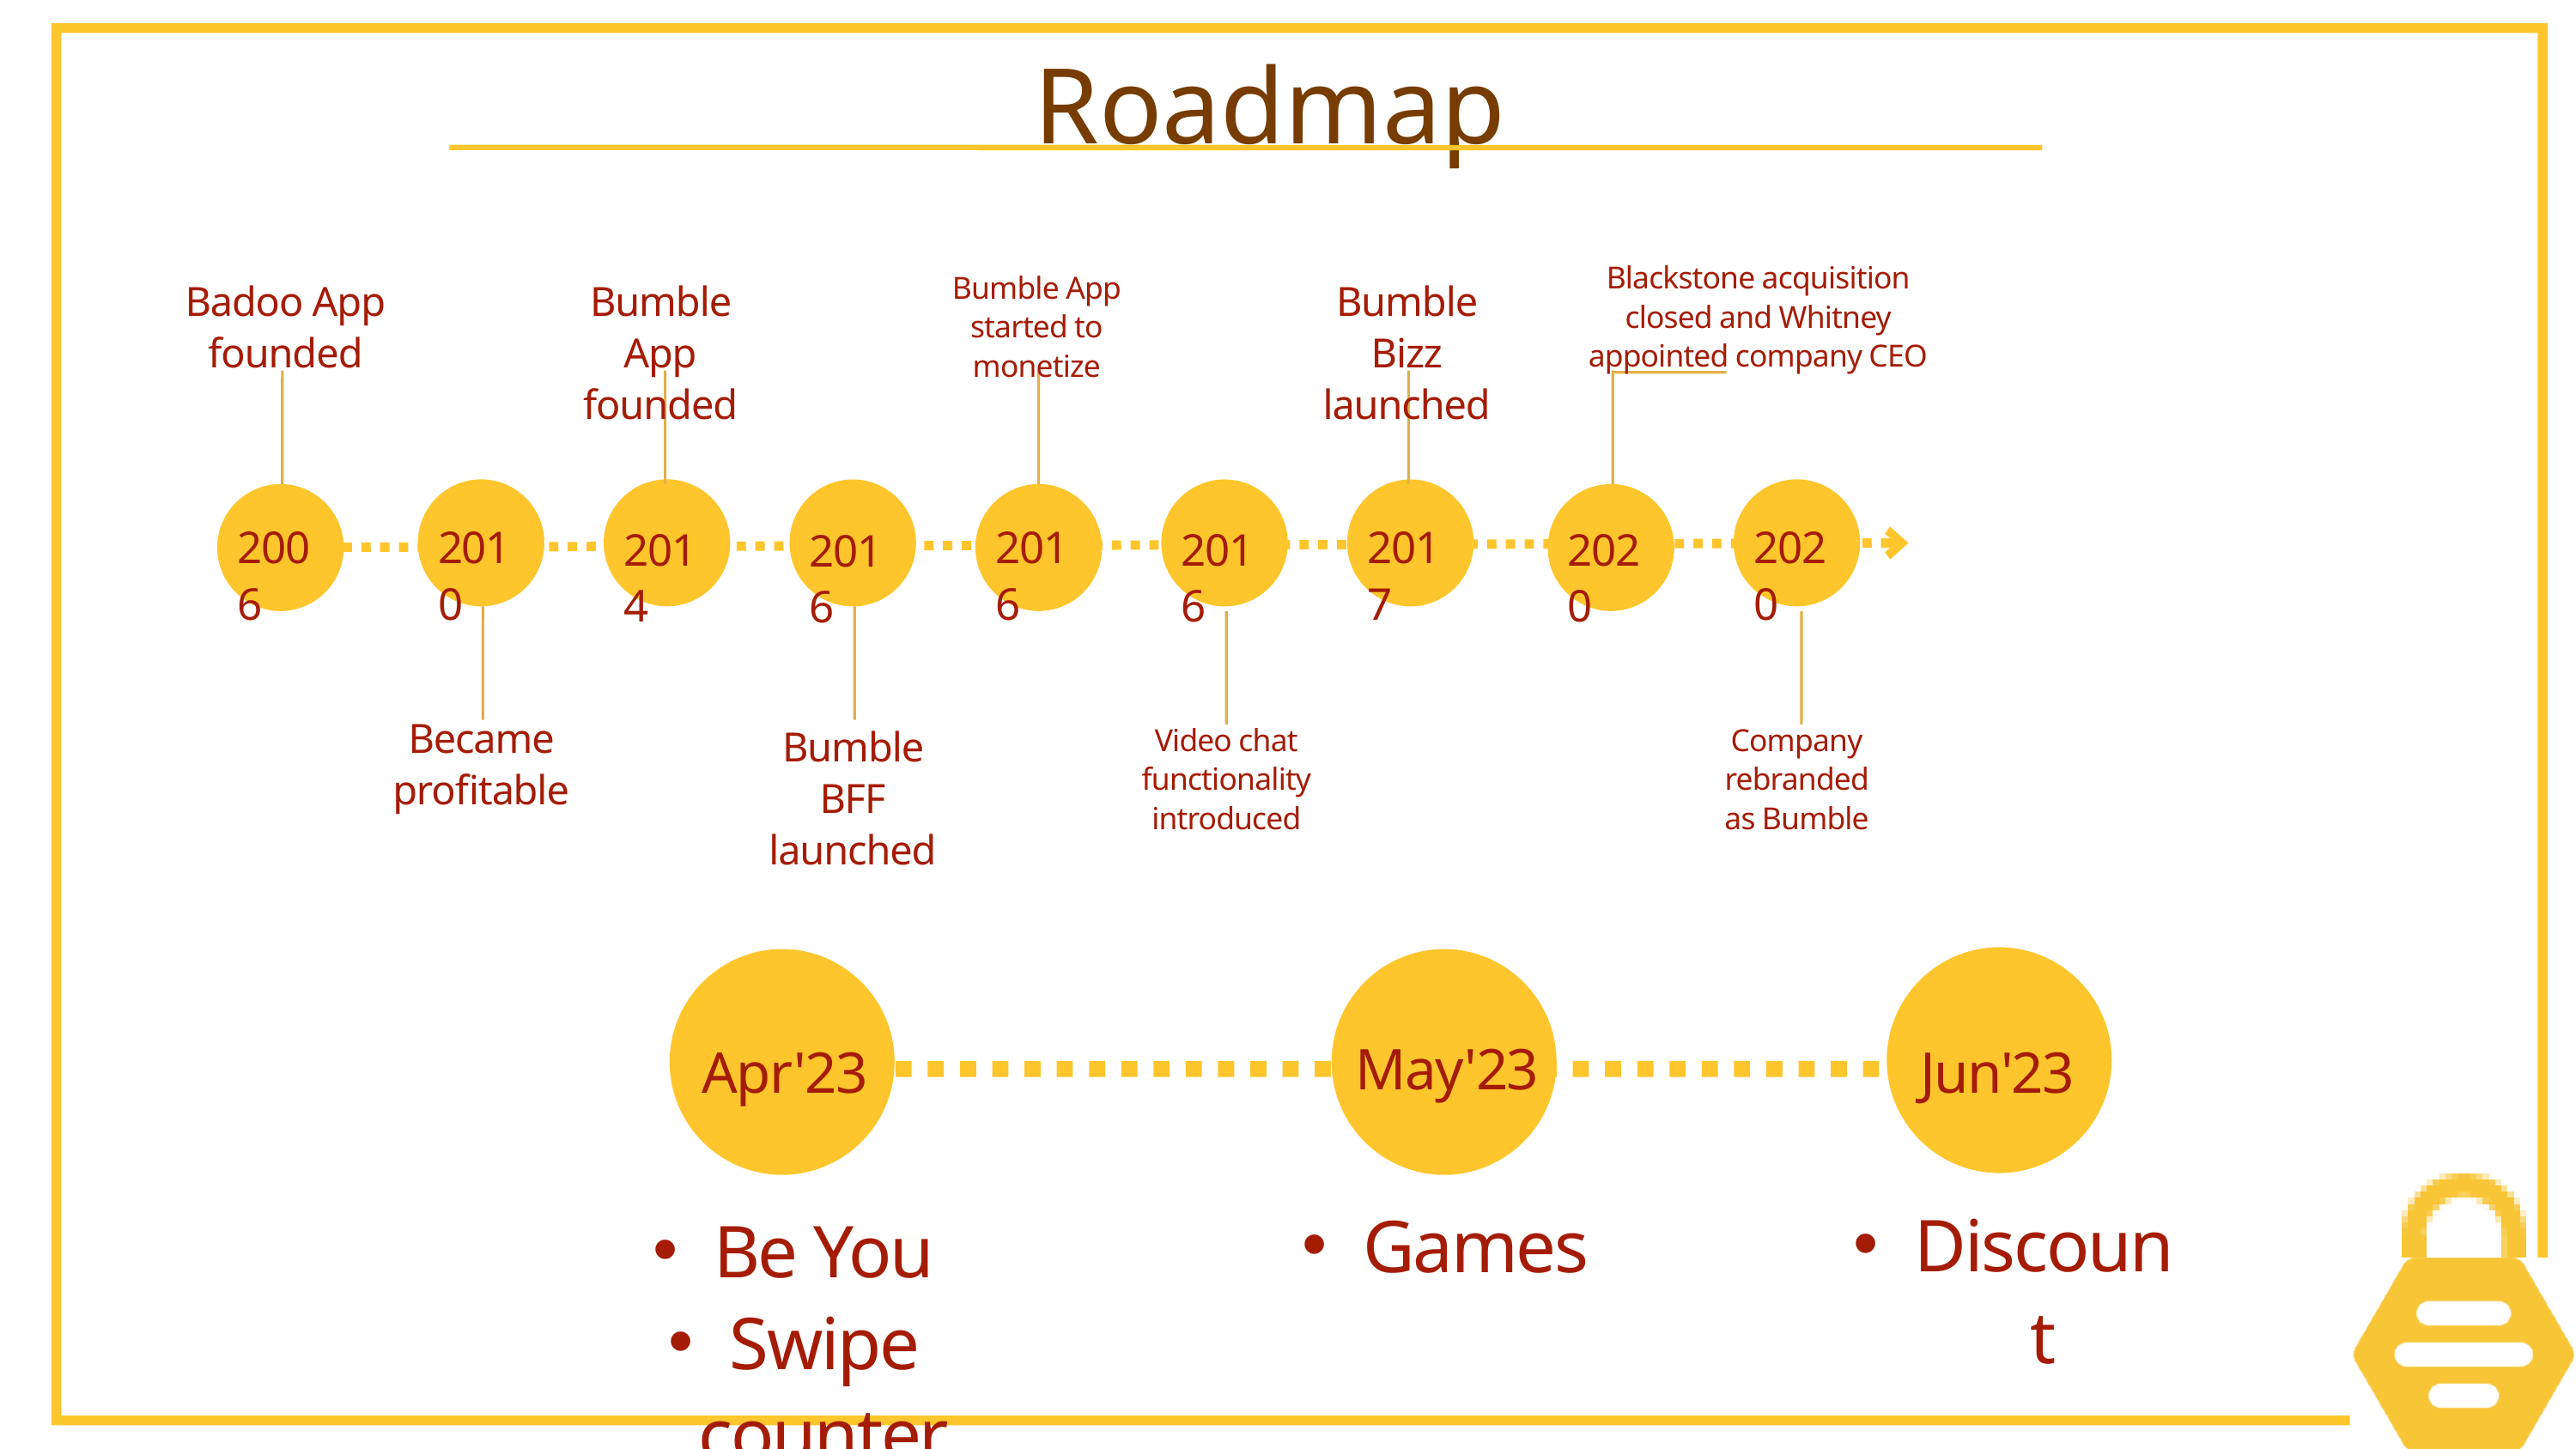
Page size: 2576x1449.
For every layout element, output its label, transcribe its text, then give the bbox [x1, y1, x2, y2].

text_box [416, 479, 545, 607]
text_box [1733, 479, 1861, 607]
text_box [603, 479, 731, 607]
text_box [1346, 479, 1474, 607]
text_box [216, 483, 344, 612]
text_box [788, 479, 917, 607]
picture [2349, 1173, 2576, 1449]
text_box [1546, 483, 1675, 612]
text_box Be You Swipe counter [480, 1433, 1046, 1449]
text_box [1160, 479, 1289, 607]
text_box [51, 22, 2549, 1426]
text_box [1330, 949, 1558, 1175]
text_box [669, 949, 896, 1175]
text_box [975, 483, 1103, 612]
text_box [1886, 947, 2113, 1173]
